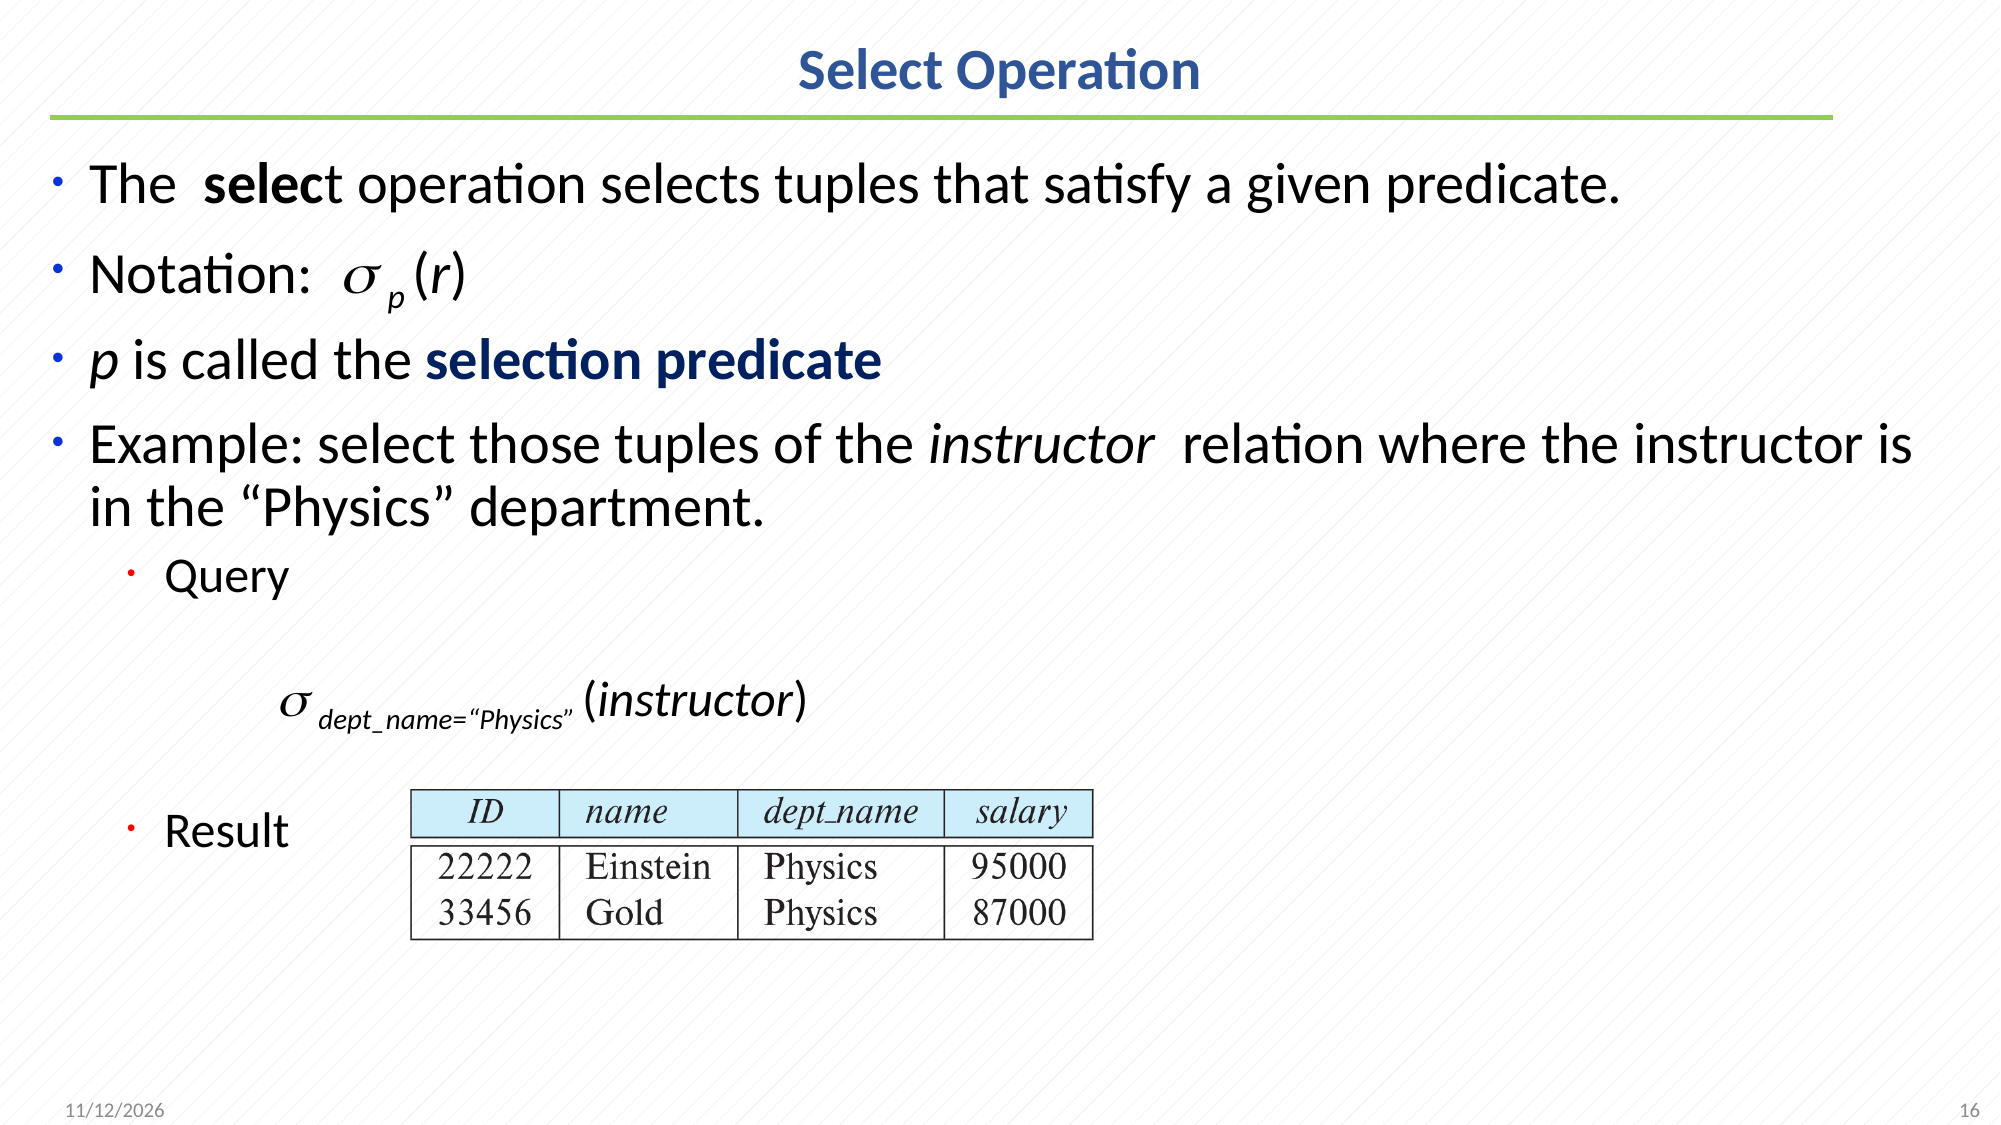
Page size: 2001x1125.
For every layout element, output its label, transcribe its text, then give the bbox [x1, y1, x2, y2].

picture [343, 763, 1153, 965]
list The select operation selects tuples that satisfy a given predicate. Notation:  p (r) p is called the selection predicate Example: select those tuples of the instructor relation where the instructor is in the “Physics” department. Query  dept_name=“Physics” (instructor) Result [36, 145, 1966, 1079]
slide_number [49, 1079, 500, 1125]
slide_number 16 [1545, 1079, 1996, 1125]
title Select Operation [50, 13, 1949, 129]
